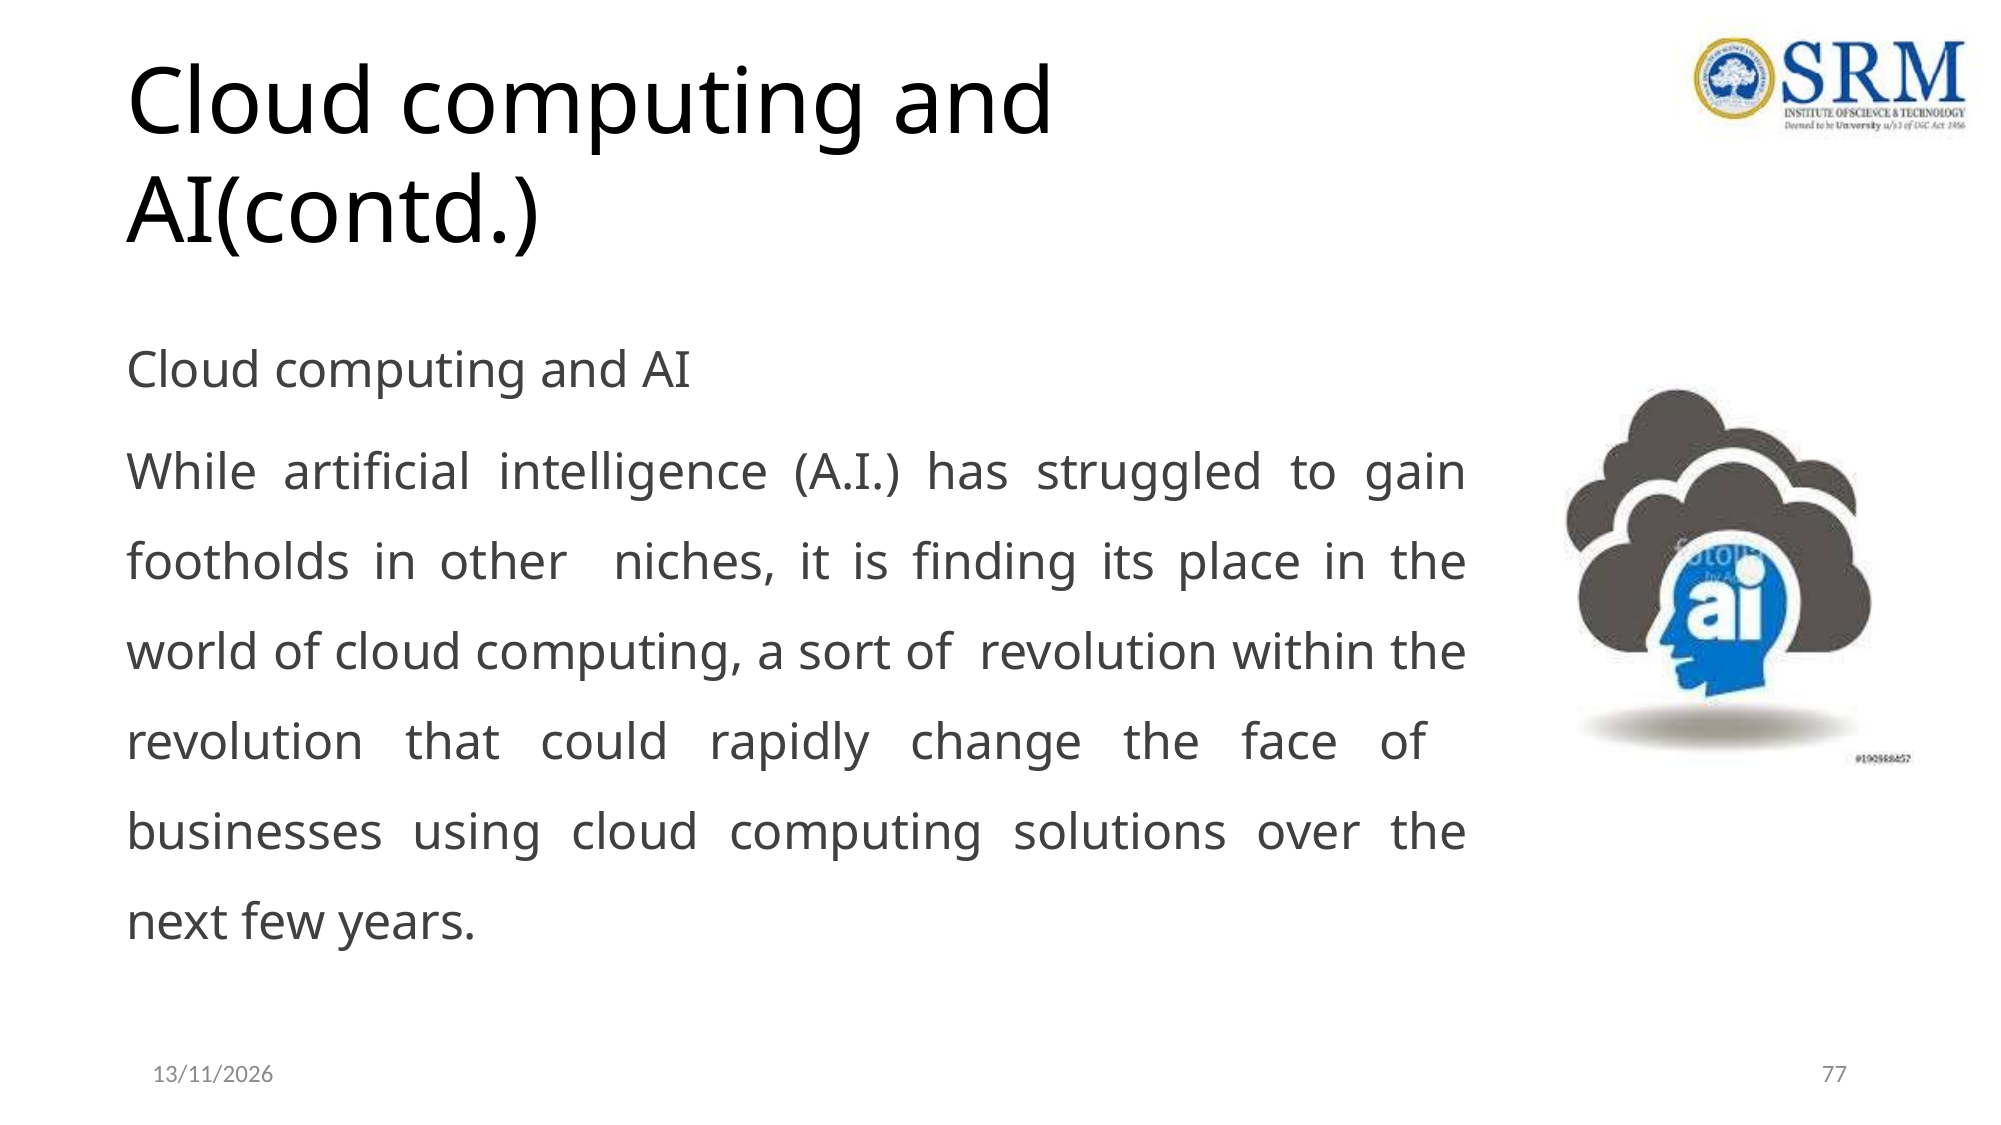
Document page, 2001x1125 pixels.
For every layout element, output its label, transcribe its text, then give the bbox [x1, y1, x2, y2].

text_box [1522, 356, 1916, 768]
slide_number 77 [1412, 1042, 1863, 1103]
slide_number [137, 1042, 588, 1103]
picture [1673, 15, 2000, 149]
text_box Cloud computing and AI While artificial intelligence (A.I.) has struggled to gain footholds in other niches, it is finding its place in the world of cloud computing, a sort of revolution within the revolution that could rapidly change the face of businesses using cloud computing solutions over the next few years. [124, 335, 1469, 950]
title Cloud computing and AI(contd.) [124, 39, 1194, 262]
